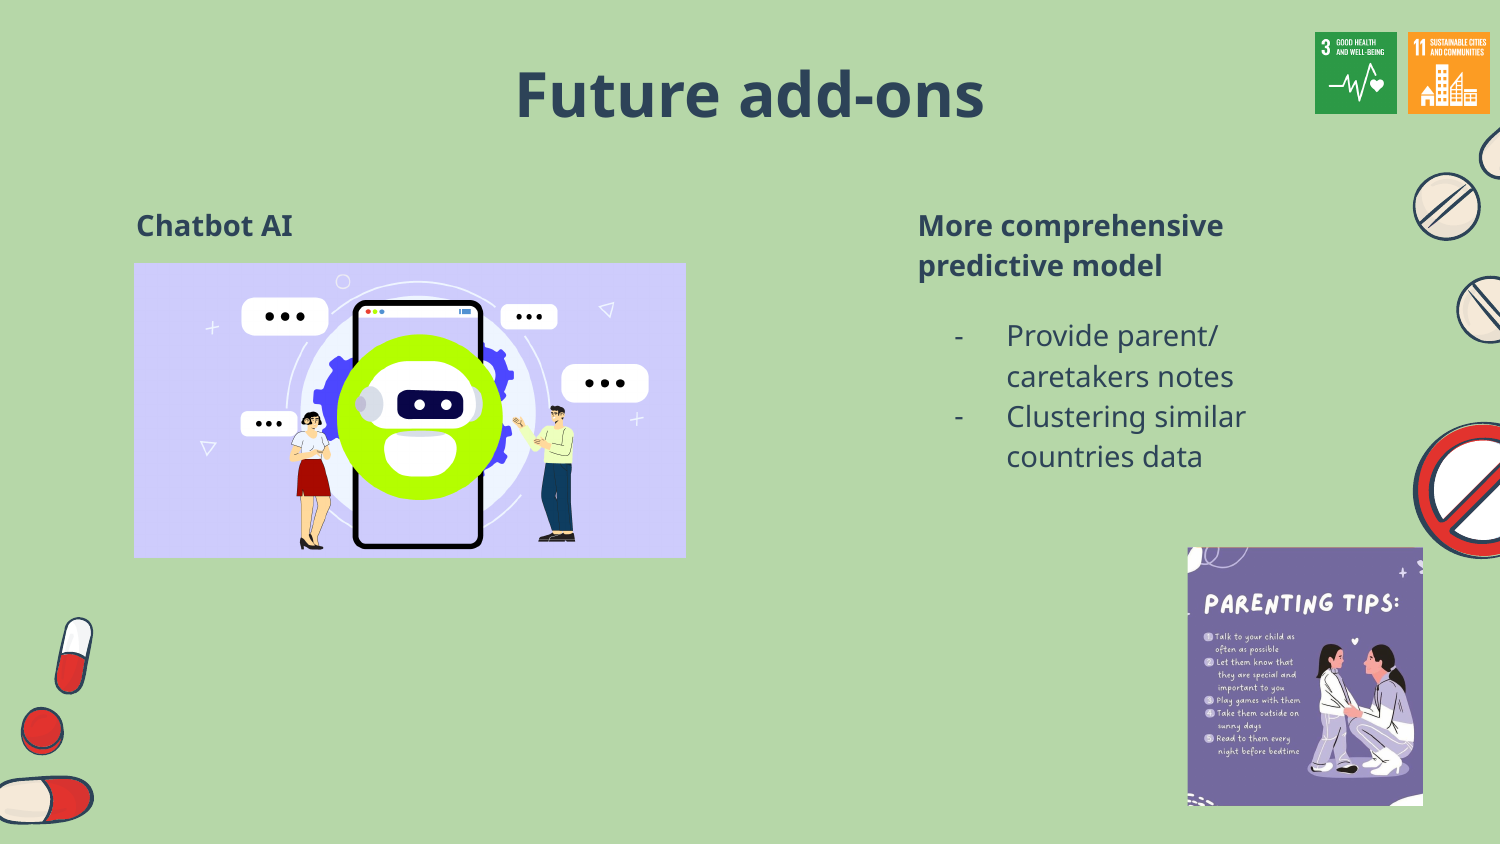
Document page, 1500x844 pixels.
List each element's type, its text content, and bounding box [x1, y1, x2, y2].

picture [1187, 547, 1424, 806]
list More comprehensive predictive model [902, 187, 1270, 290]
list Chatbot AI [121, 187, 488, 290]
picture [1314, 32, 1397, 114]
picture [1408, 32, 1490, 114]
title Future add-ons [118, 39, 1382, 134]
picture [134, 263, 686, 559]
subtitle Provide parent/ caretakers notes Clustering similar countries data [916, 297, 1328, 444]
